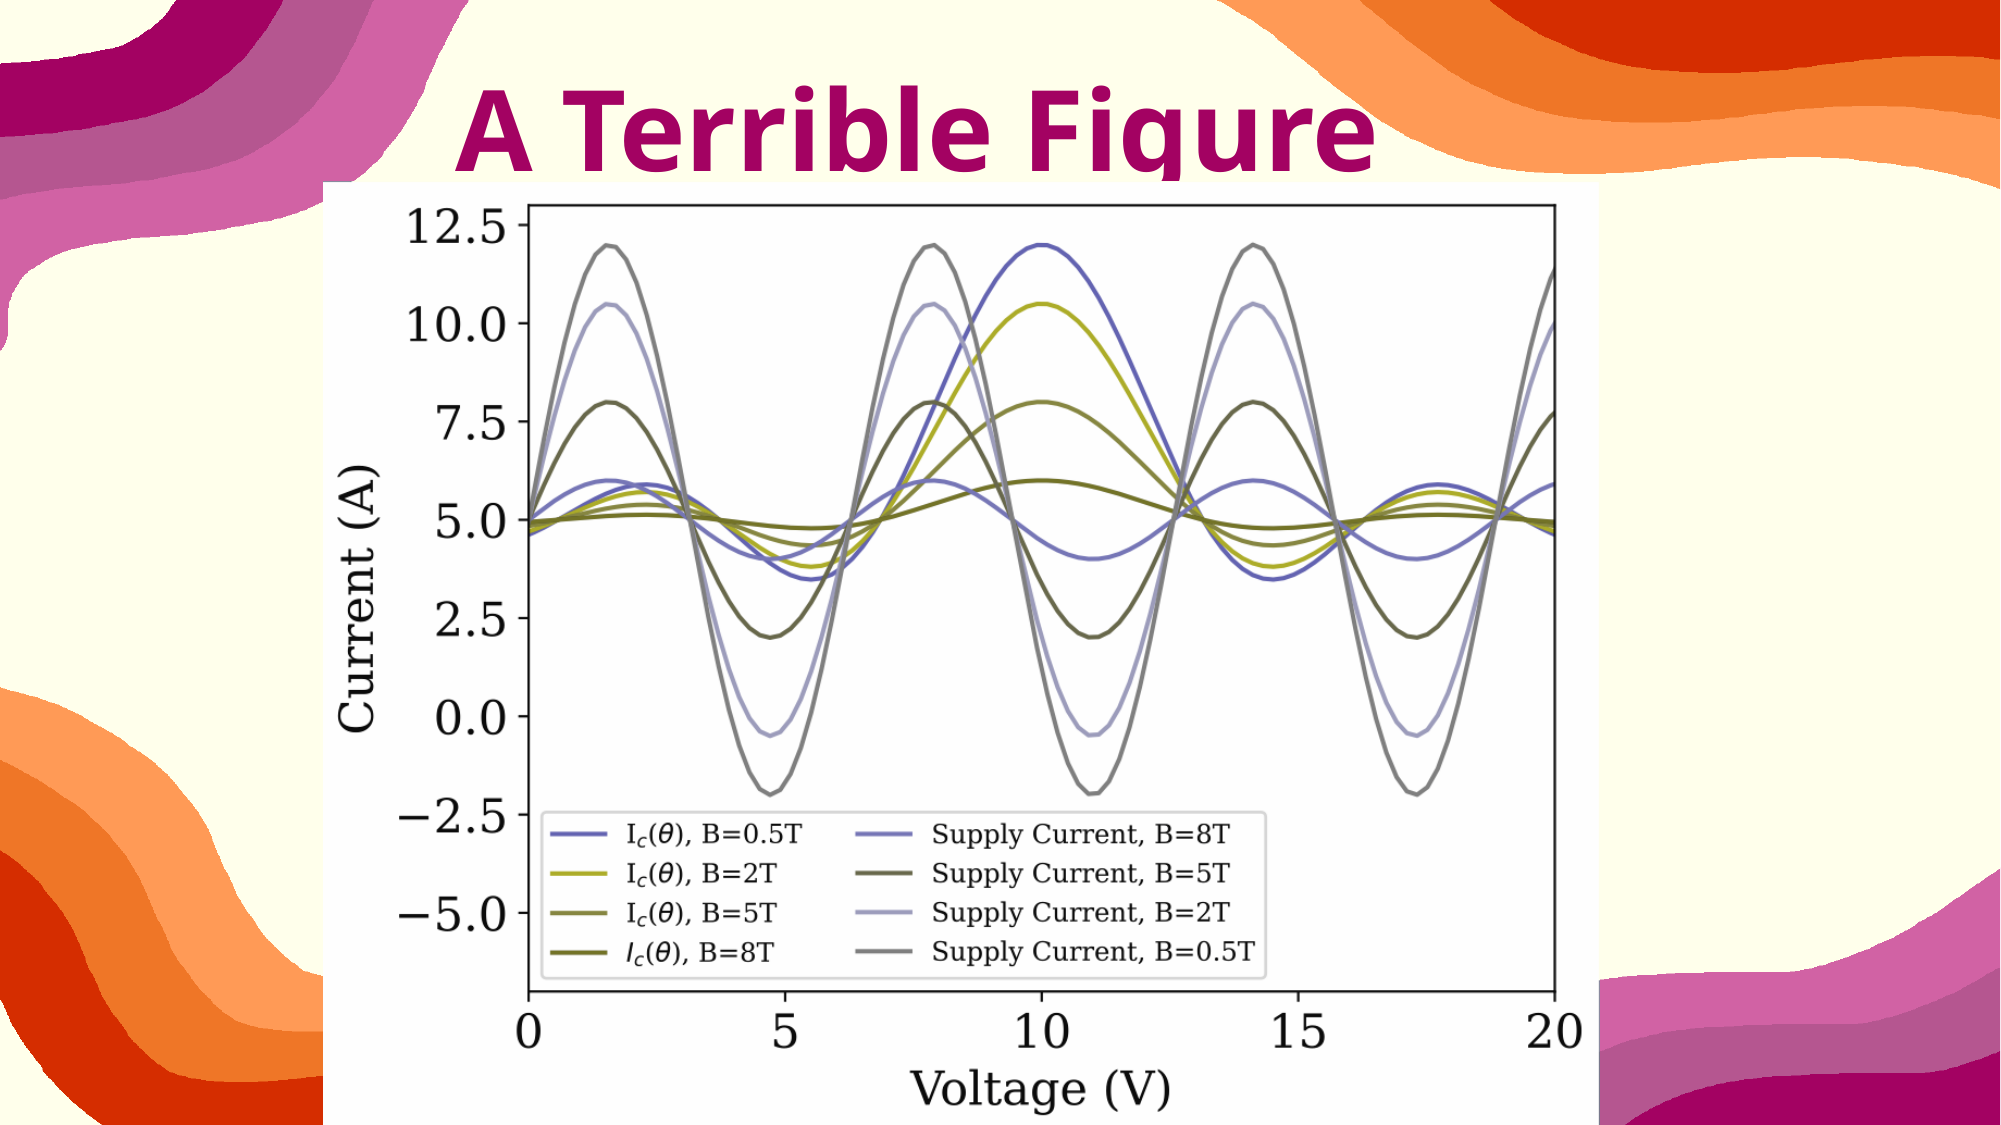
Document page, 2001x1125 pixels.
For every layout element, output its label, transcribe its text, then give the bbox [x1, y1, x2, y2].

title A Terrible Figure [197, 51, 1638, 254]
picture [0, 0, 2001, 1125]
